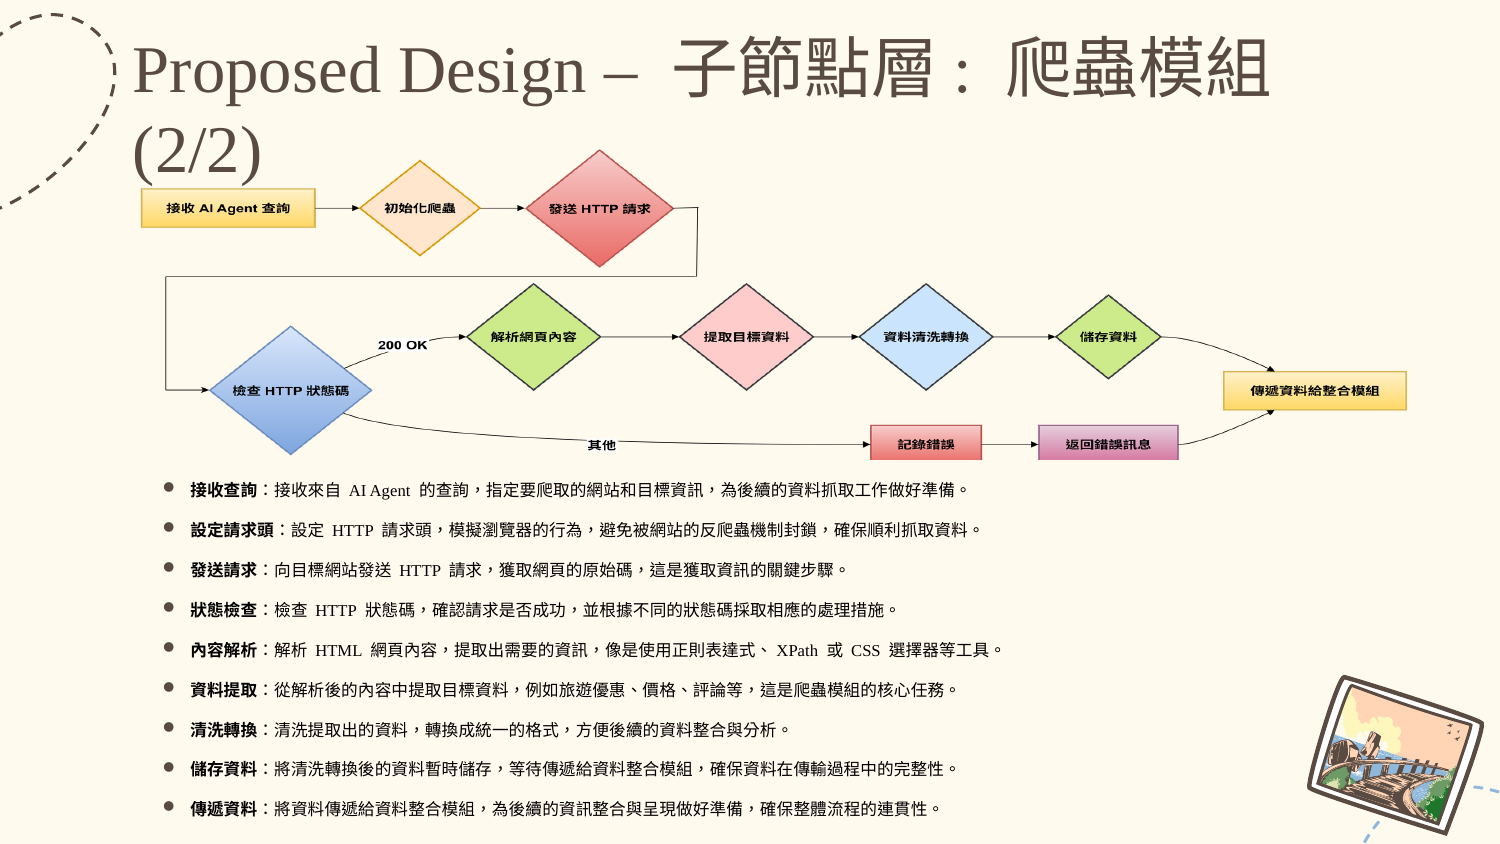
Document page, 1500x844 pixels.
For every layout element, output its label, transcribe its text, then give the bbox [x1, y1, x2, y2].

text_box [131, 147, 1418, 460]
text_box 接收查詢：接收來自 AI Agent 的查詢，指定要爬取的網站和目標資訊，為後續的資料抓取工作做好準備。 設定請求頭：設定 HTTP 請求頭，模擬瀏覽器的行為，避免被網站的反爬蟲機制封鎖，確保順利抓取資料。 發送請求：向目標網站發送 HTTP 請求，獲取網頁的原始碼，這是獲取資訊的關鍵步驟。 狀態檢查：檢查 HTTP 狀態碼，確認請求是否成功，並根據不同的狀態碼採取相應的處理措施。 內容解析：解析 HTML 網頁內容，提取出需要的資訊，像是使用正則表達式、XPath 或 CSS 選擇器等工具。 資料提取：從解析後的內容中提取目標資料，例如旅遊優惠、價格、評論等，這是爬蟲模組的核心任務。 清洗轉換：清洗提取出的資料，轉換成統一的格式，方便後續的資料整合與分析。 儲存資料：將清洗轉換後的資料暫時儲存，等待傳遞給資料整合模組，確保資料在傳輸過程中的完整性。 傳遞資料：將資料傳遞給資料整合模組，為後續的資訊整合與呈現做好準備，確保整體流程的連貫性。 [118, 472, 1269, 827]
title Proposed Design – 子節點層: 爬蟲模組 (2/2) [118, 11, 1382, 105]
